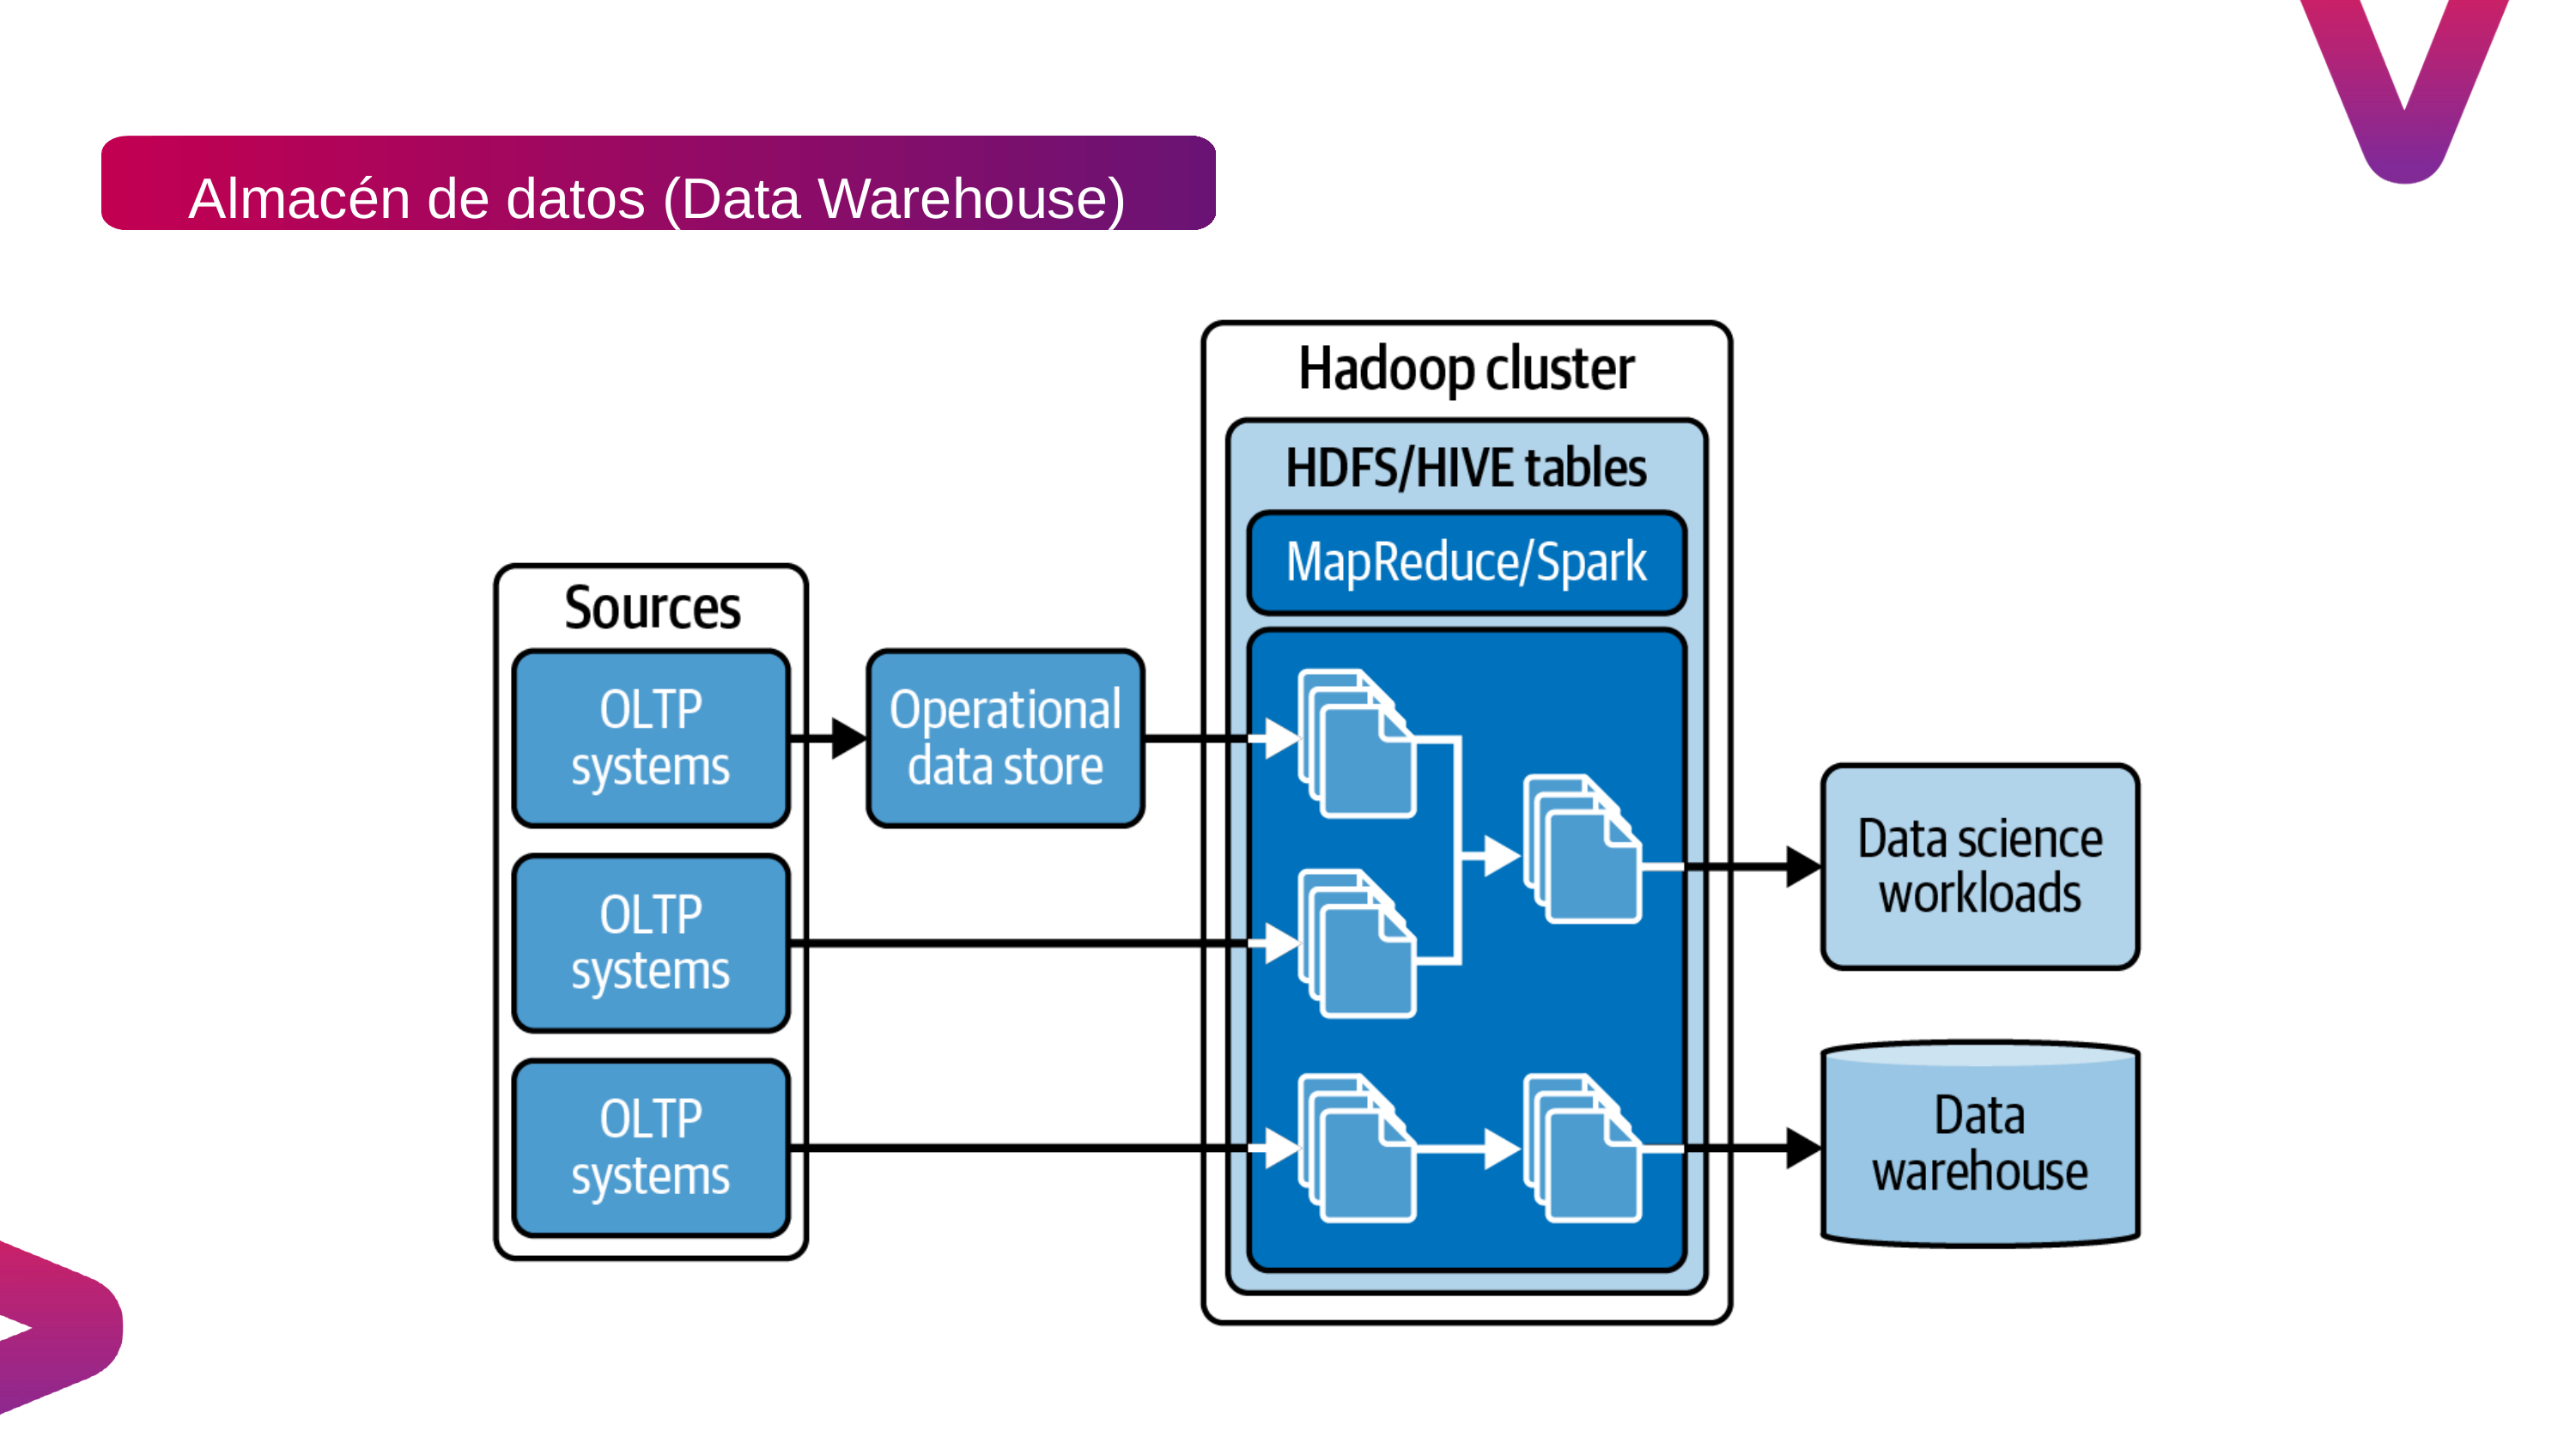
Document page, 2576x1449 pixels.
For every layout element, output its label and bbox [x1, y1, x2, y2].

text_box [100, 95, 1216, 311]
text_box [0, 1184, 126, 1449]
picture [485, 311, 2151, 1331]
text_box [2291, 0, 2518, 188]
